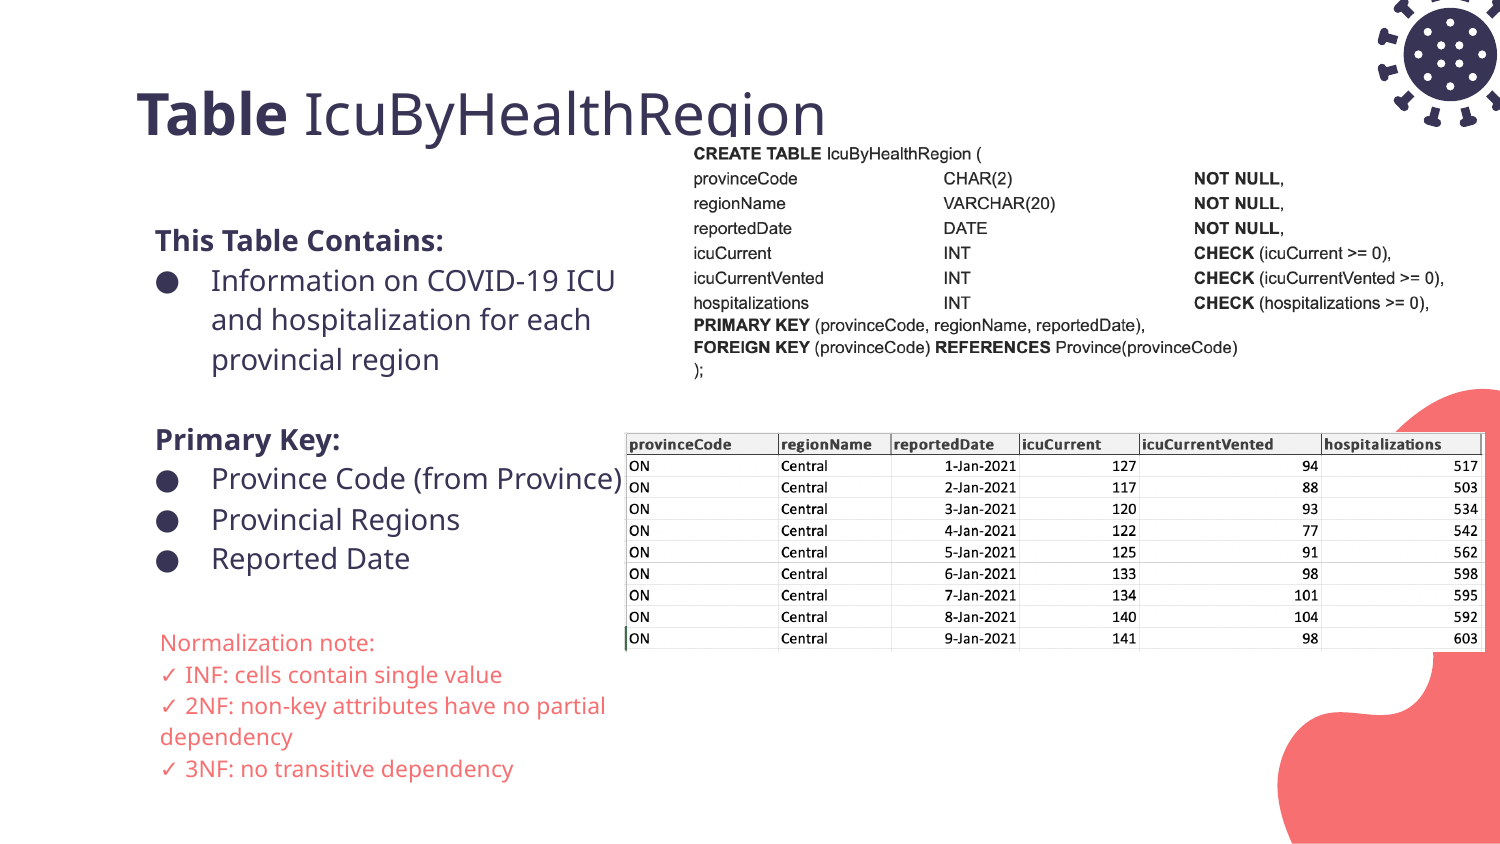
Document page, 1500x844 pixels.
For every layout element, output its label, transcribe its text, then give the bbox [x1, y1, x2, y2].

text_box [1377, 0, 1500, 237]
title Table IcuByHealthRegion [120, 61, 1371, 156]
text_box Normalization note: ✓ INF: cells contain single value ✓ 2NF: non-key attributes have no partial dependency ✓ 3NF: no transitive dependency [126, 609, 717, 779]
picture [683, 137, 1474, 387]
picture [624, 432, 1486, 652]
list This Table Contains: Information on COVID-19 ICU and hospitalization for each provincial region Primary Key: Province Code (from Province) Provincial Regions Reported Date [120, 201, 648, 763]
